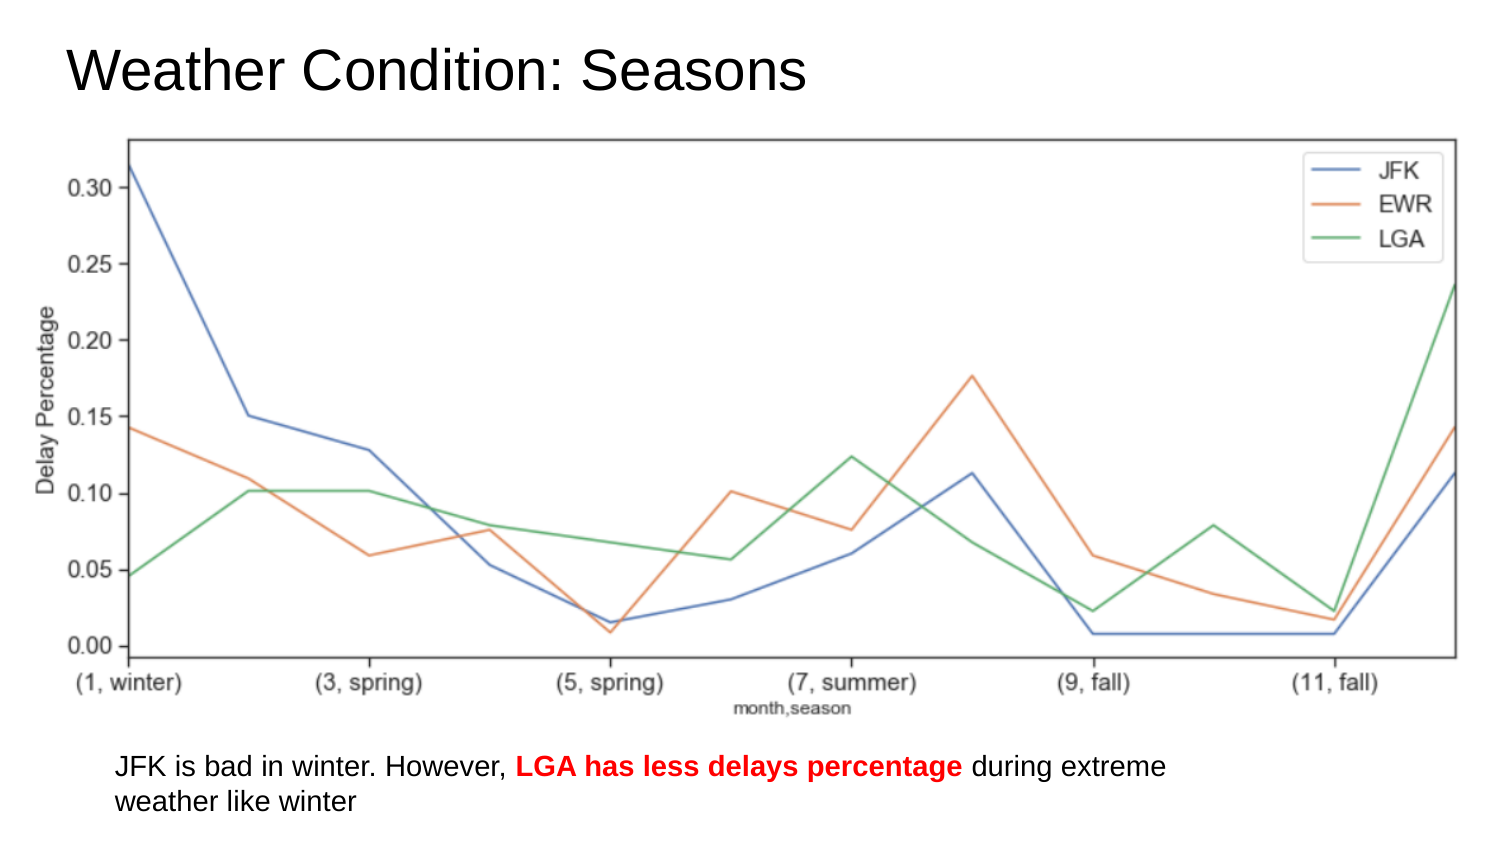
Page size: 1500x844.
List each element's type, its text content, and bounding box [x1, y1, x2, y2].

text_box JFK is bad in winter. However, LGA has less delays percentage during extreme weather like winter [99, 734, 1253, 827]
title Weather Condition: Seasons [51, 17, 1500, 112]
picture [24, 118, 1476, 726]
